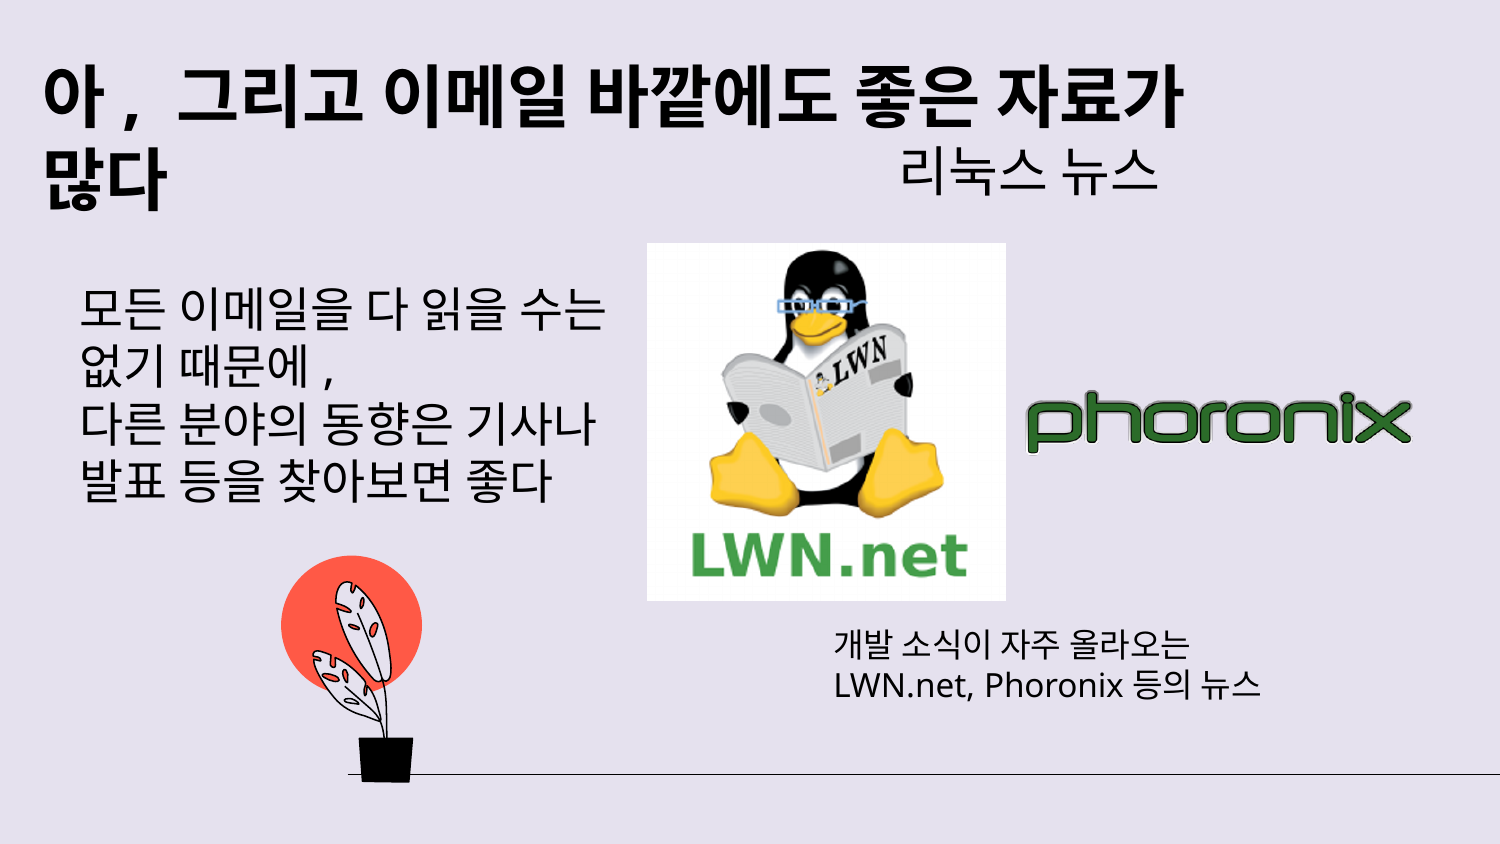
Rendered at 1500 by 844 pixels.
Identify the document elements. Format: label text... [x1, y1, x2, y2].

subtitle 개발 소식이 자주 올라오는 LWN.net, Phoronix등의 뉴스 [818, 617, 1326, 711]
text_box [416, 597, 423, 654]
subtitle 모든 이메일을 다 읽을 수는 없기 때문에, 다른 분야의 동향은 기사나 발표 등을 찾아보면 좋다 [64, 342, 642, 447]
picture [1012, 369, 1424, 464]
text_box [281, 555, 406, 679]
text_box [311, 581, 413, 783]
picture [647, 242, 1006, 601]
title 아, 그리고 이메일 바깥에도 좋은 자료가 많다 [27, 39, 1294, 133]
title 리눅스 뉴스 [883, 122, 1500, 217]
